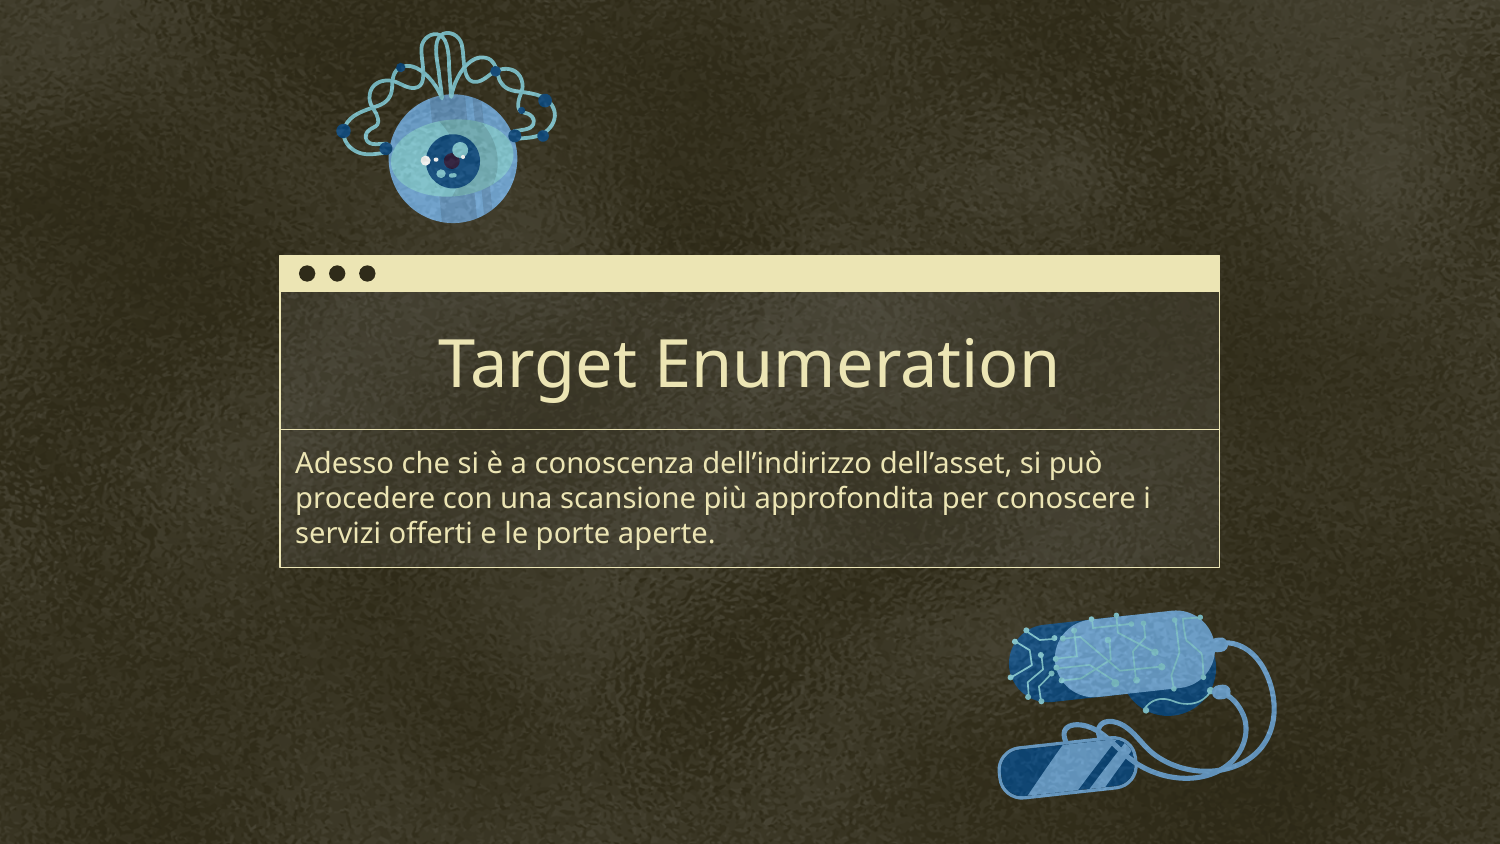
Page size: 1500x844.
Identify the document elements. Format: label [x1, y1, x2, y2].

text_box [279, 255, 1220, 568]
